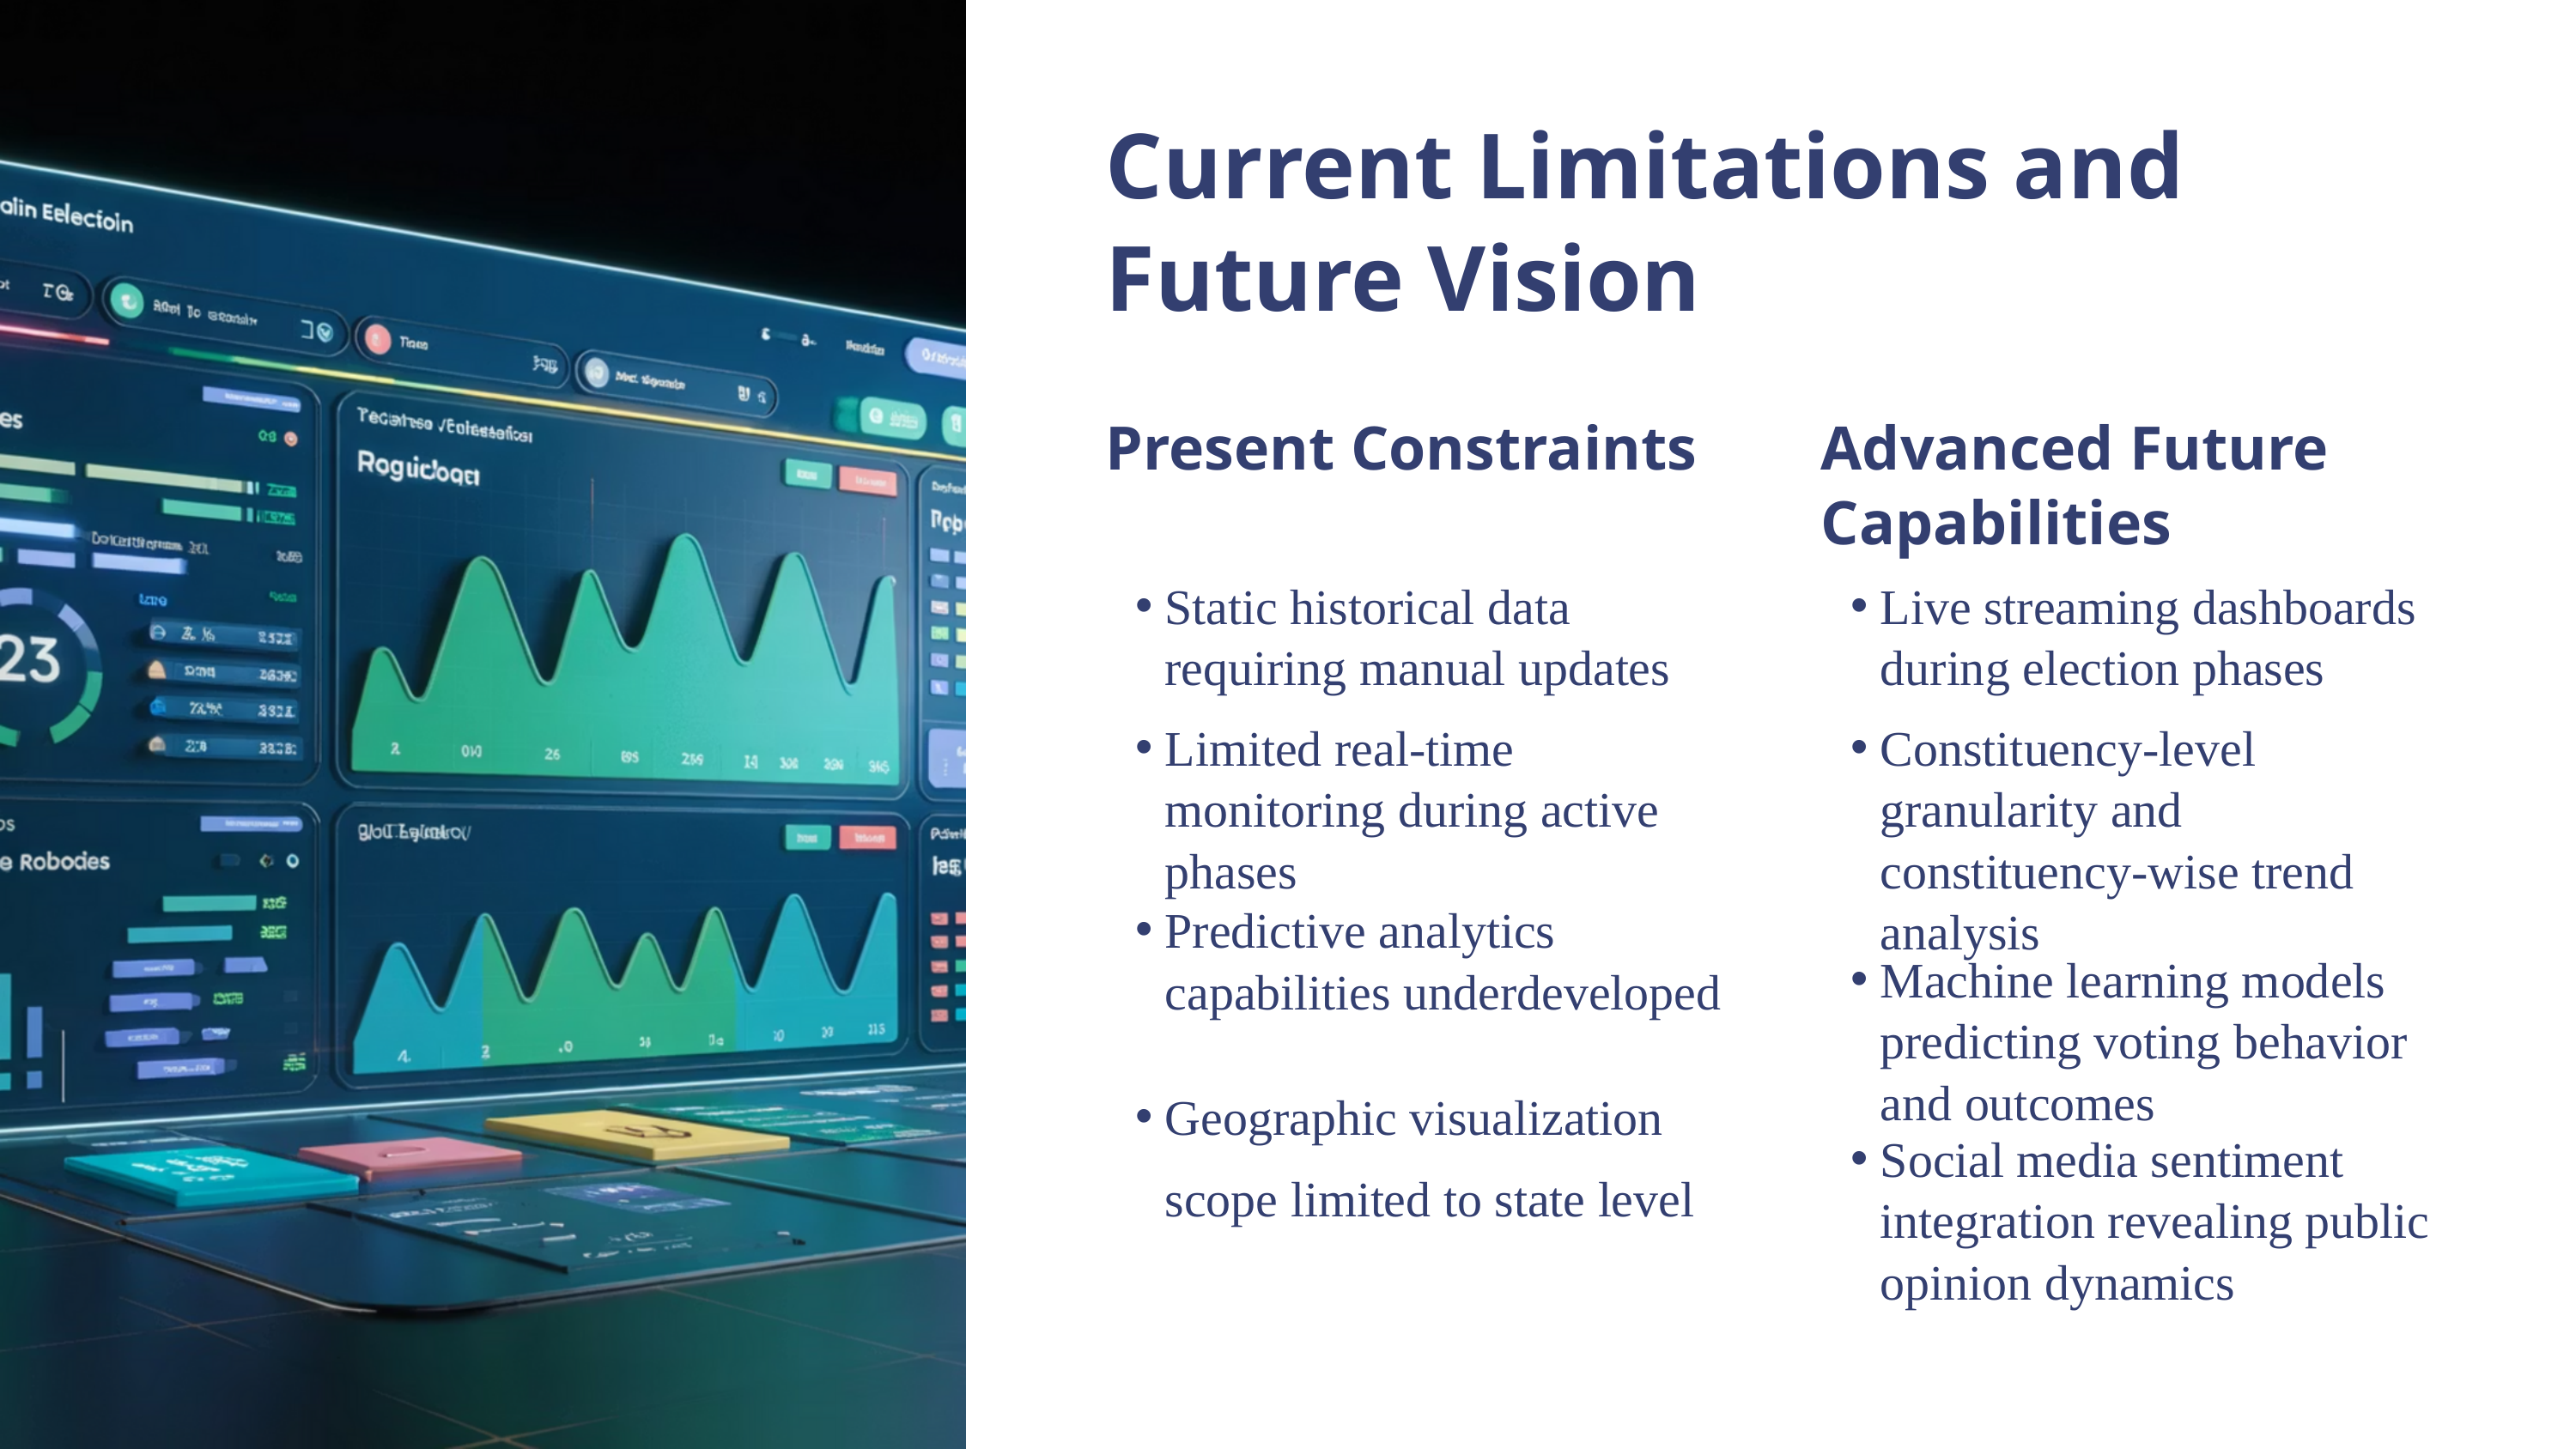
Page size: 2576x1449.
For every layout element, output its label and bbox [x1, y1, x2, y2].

text_box [967, 0, 2576, 1449]
text_box [0, 0, 967, 1449]
